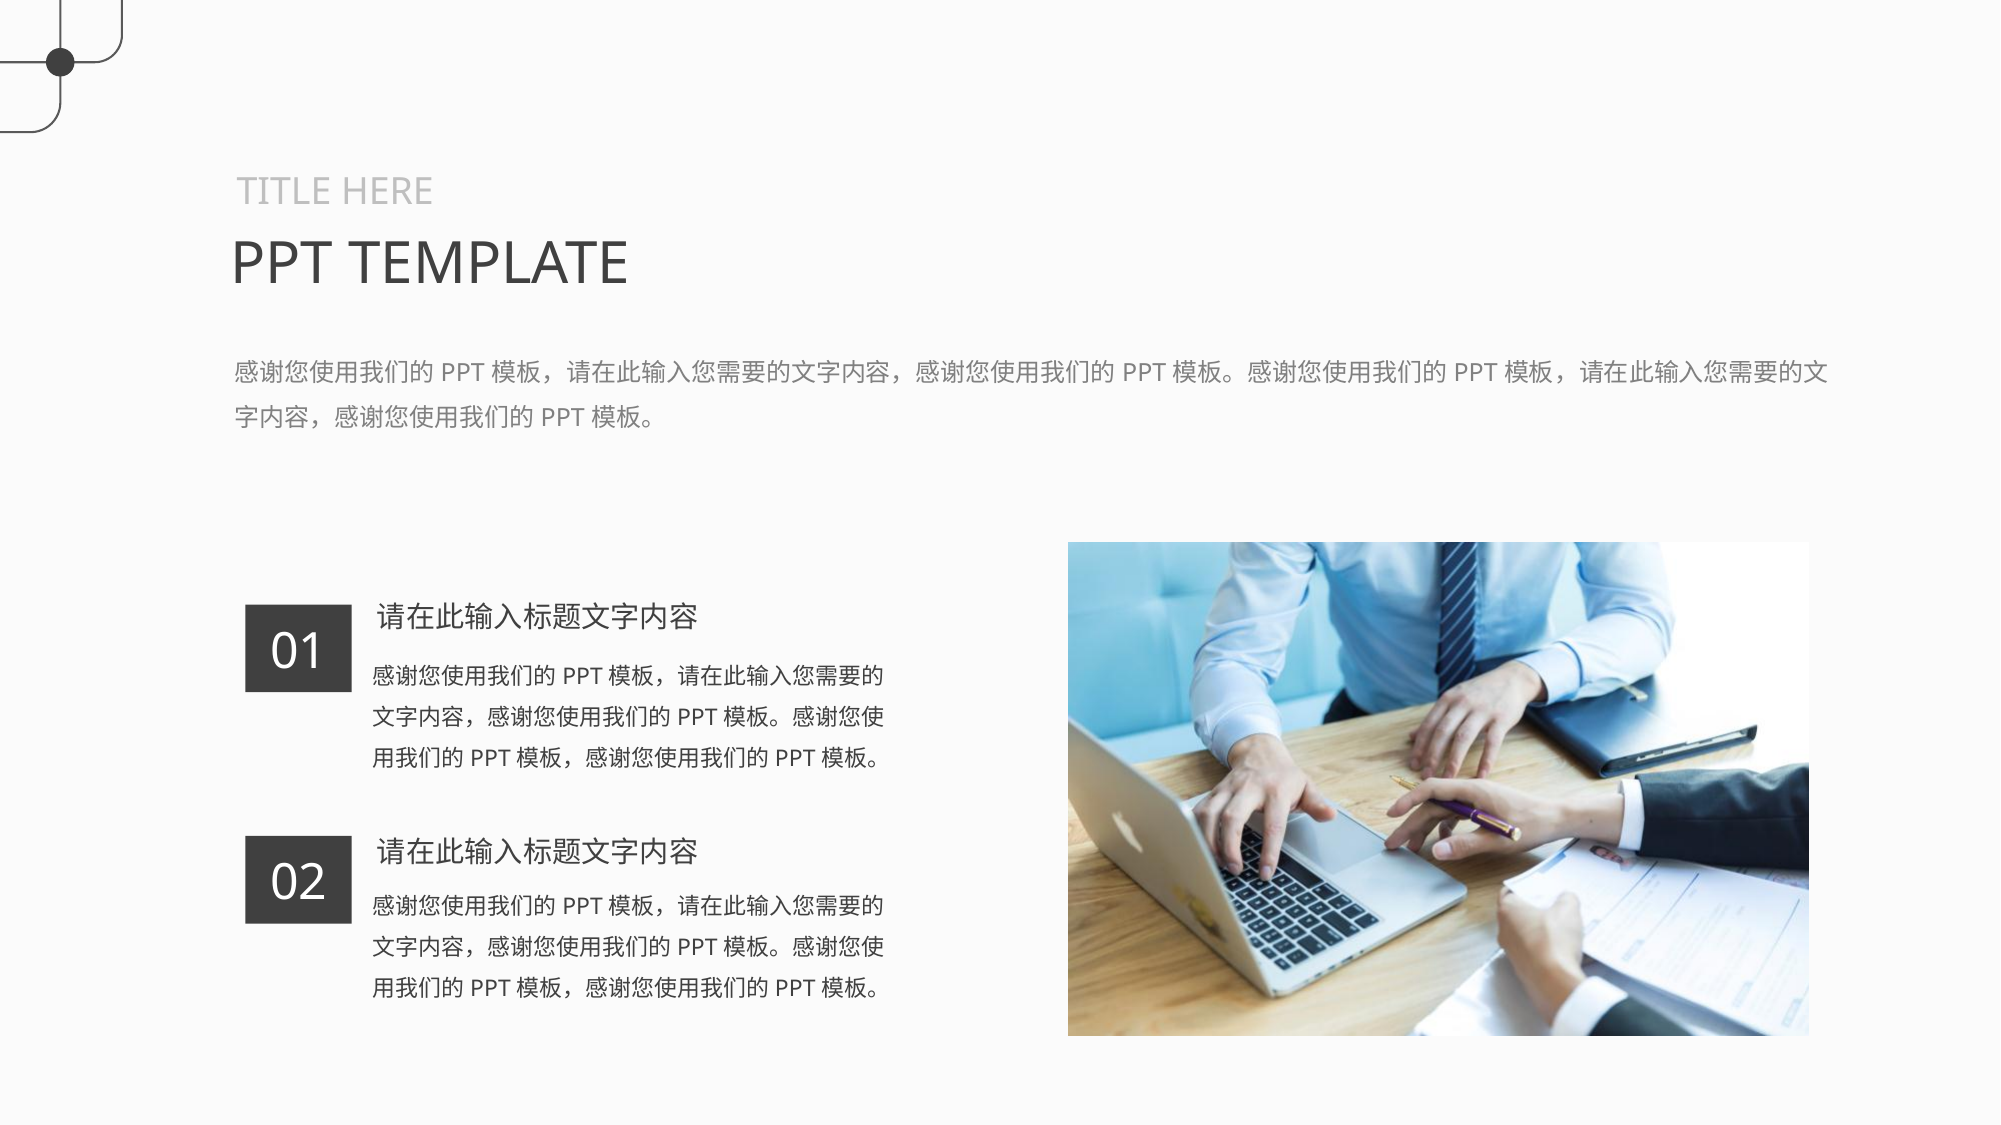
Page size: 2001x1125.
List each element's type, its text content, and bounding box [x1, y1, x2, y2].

text_box 感谢您使用我们的PPT模板，请在此输入您需要的文字内容，感谢您使用我们的PPT模板。感谢您使用我们的PPT模板，感谢您使用我们的PPT模板。 [357, 870, 919, 1009]
text_box 02 [244, 835, 353, 925]
picture [1068, 542, 1809, 1036]
text_box 01 [244, 604, 353, 693]
text_box 请在此输入标题文字内容 [362, 826, 714, 876]
text_box 请在此输入标题文字内容 [362, 591, 714, 642]
text_box TITLE HERE [221, 159, 449, 220]
text_box PPT TEMPLATE [215, 218, 646, 303]
text_box 感谢您使用我们的PPT模板，请在此输入您需要的文字内容，感谢您使用我们的PPT模板。感谢您使用我们的PPT模板，感谢您使用我们的PPT模板。 [357, 640, 919, 779]
text_box 感谢您使用我们的PPT模板，请在此输入您需要的文字内容，感谢您使用我们的PPT模板。感谢您使用我们的PPT模板，请在此输入您需要的文字内容，感谢您使用我们的PPT模板。 [219, 334, 1855, 439]
